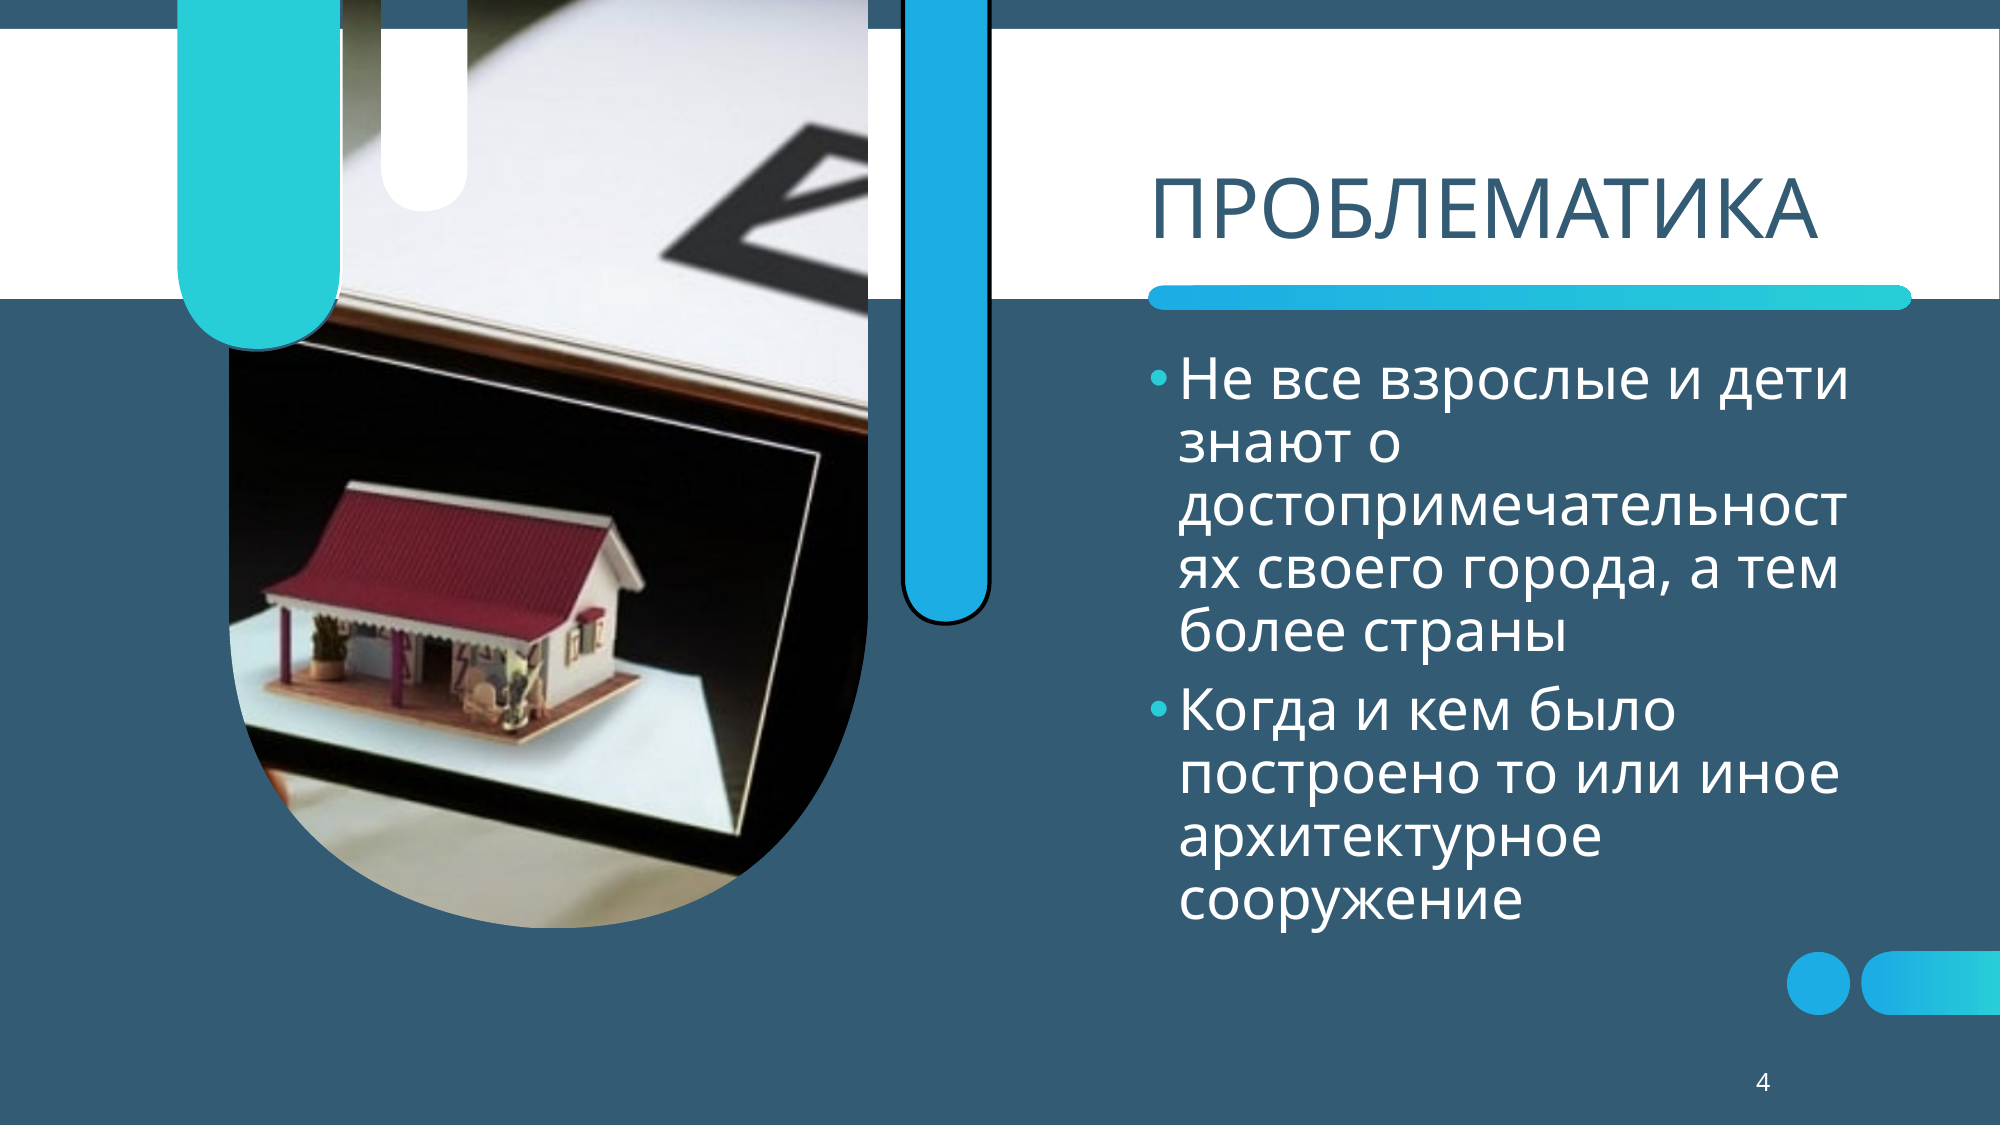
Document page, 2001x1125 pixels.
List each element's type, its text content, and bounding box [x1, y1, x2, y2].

list Не все взрослые и дети знают о достопримечательностях своего города, а тем более страны Когда и кем было построено то или иное архитектурное сооружение [1133, 342, 1880, 945]
slide_number 4 [1748, 1053, 1904, 1114]
title Проблематика [1133, 148, 1934, 278]
picture [228, 0, 869, 929]
